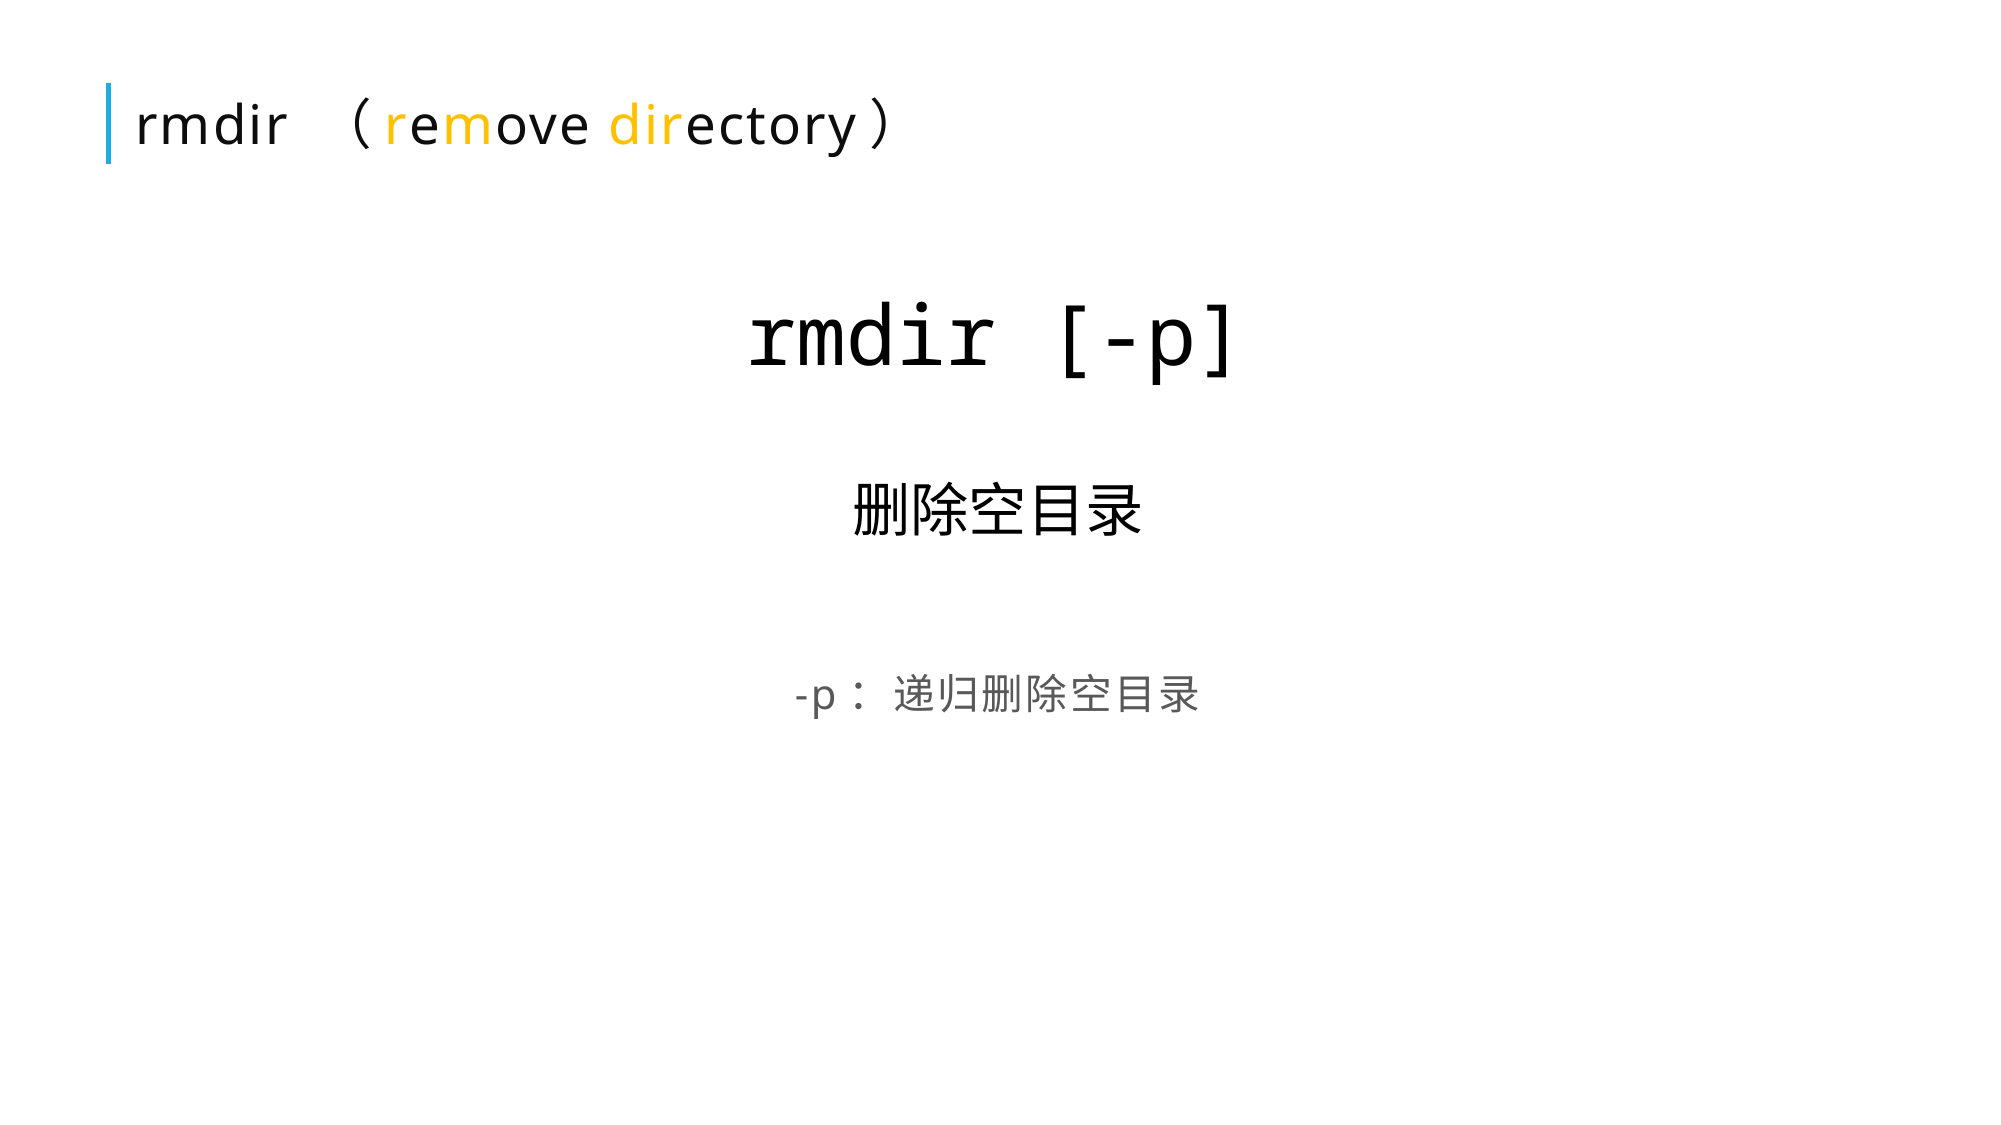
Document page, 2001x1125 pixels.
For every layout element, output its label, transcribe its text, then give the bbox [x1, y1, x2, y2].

text_box rmdir [-p] [731, 274, 1289, 390]
text_box -p：递归删除空目录 [779, 660, 1220, 725]
text_box 删除空目录 [837, 465, 1163, 551]
title rmdir （remove directory） [120, 77, 1010, 180]
